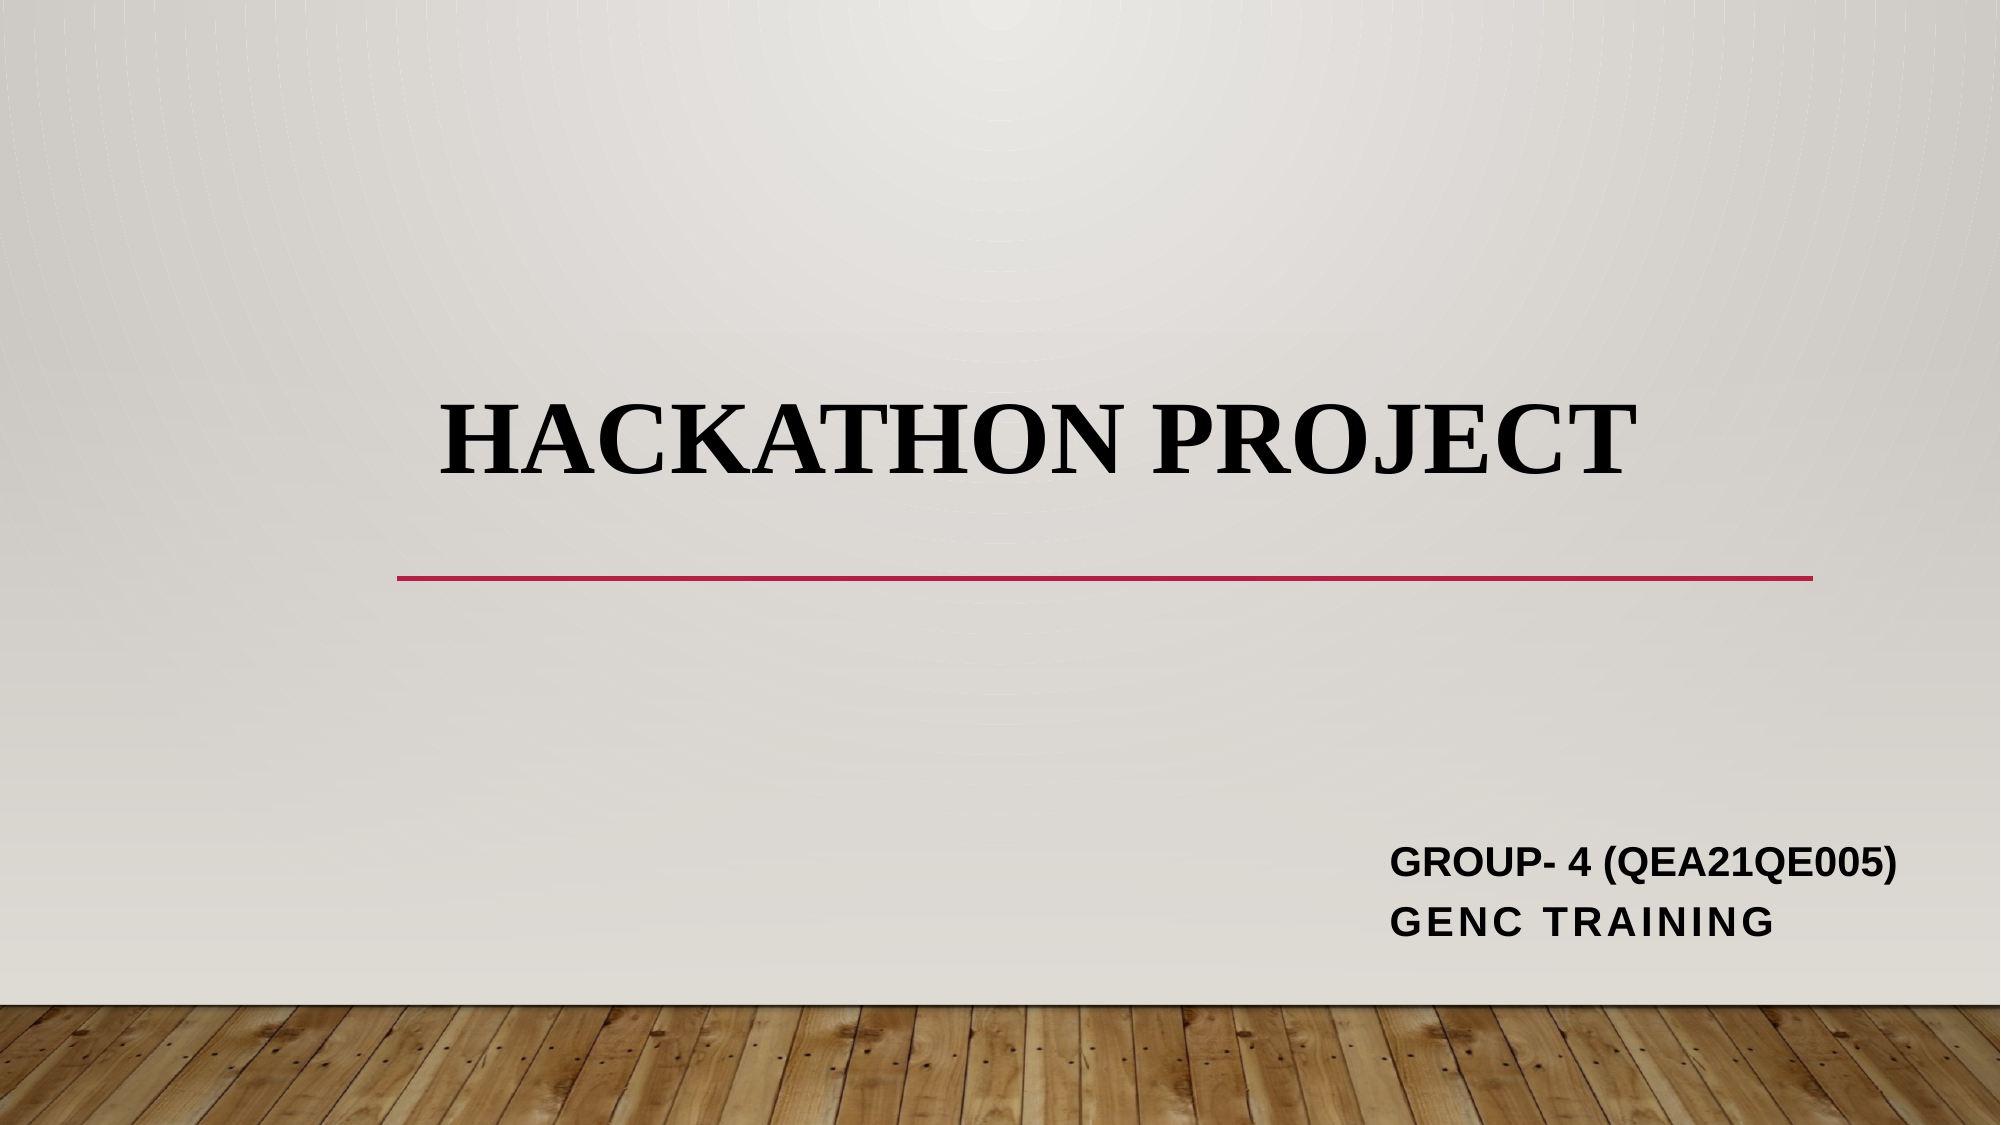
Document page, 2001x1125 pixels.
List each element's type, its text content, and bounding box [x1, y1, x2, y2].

picture [0, 1005, 2000, 1125]
subtitle GROUP- 4 (QEA21QE005) genc training [1374, 809, 1973, 1076]
title Hackathon Project [289, 336, 1790, 496]
